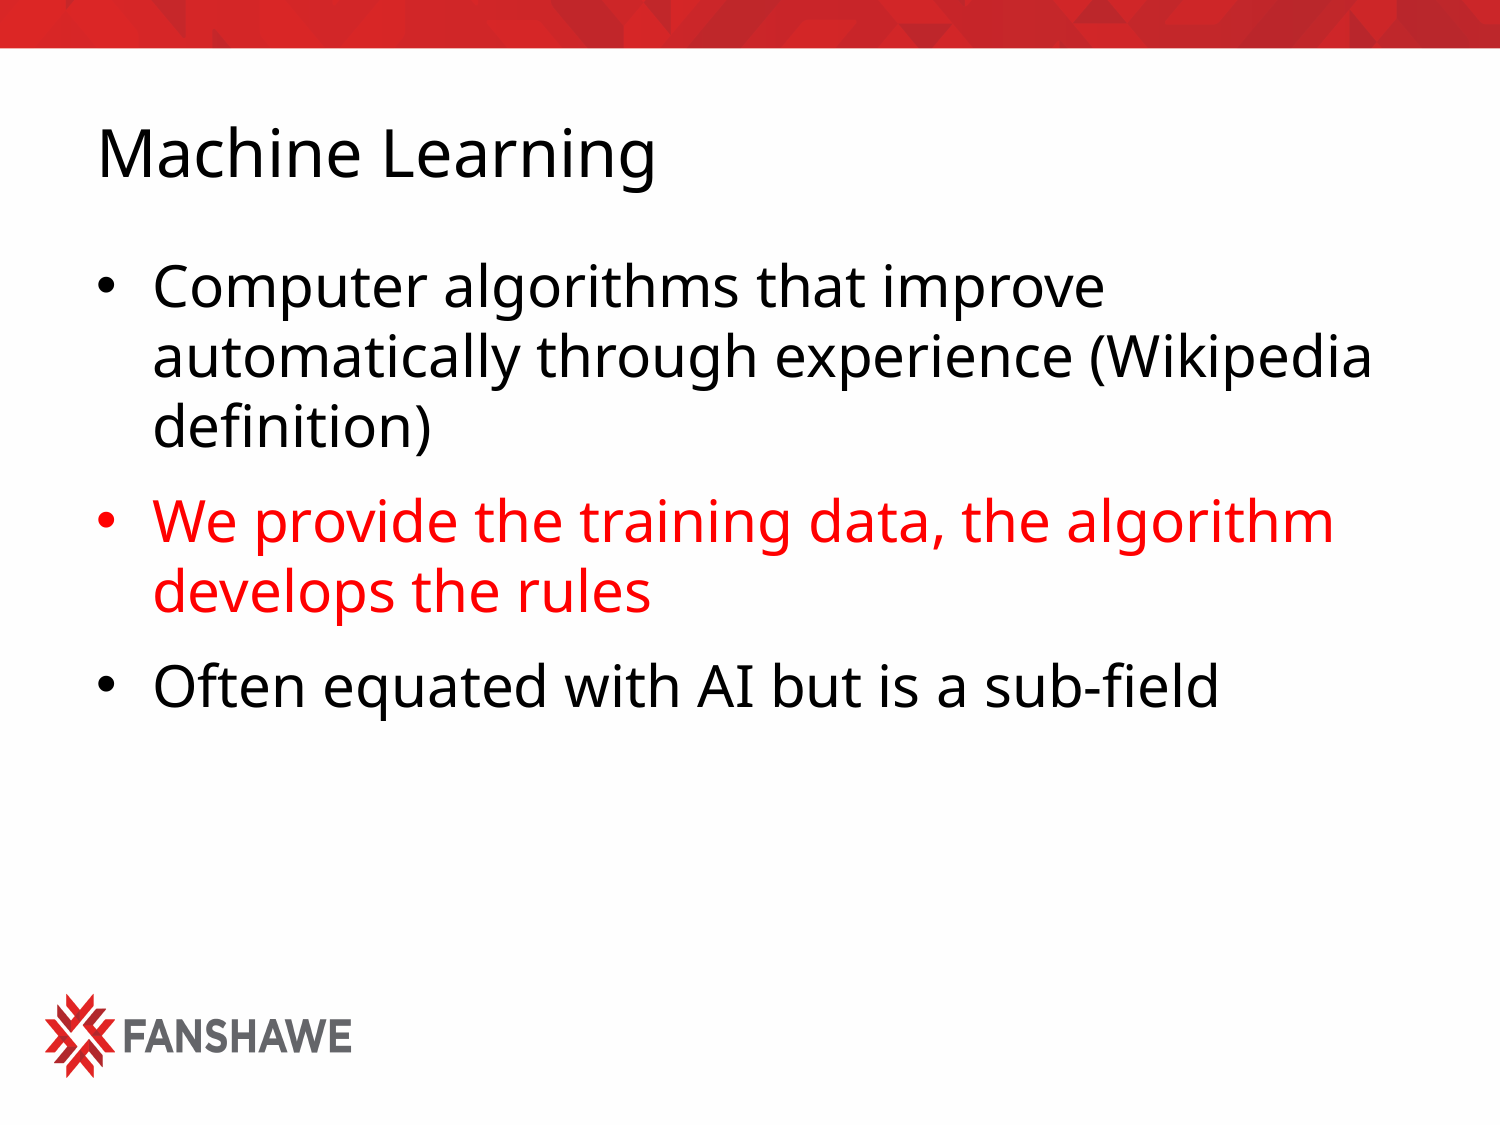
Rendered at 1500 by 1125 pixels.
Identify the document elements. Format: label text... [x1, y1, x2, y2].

title Machine Learning [81, 59, 1419, 242]
list Computer algorithms that improve automatically through experience (Wikipedia definition) We provide the training data, the algorithm develops the rules Often equated with AI but is a sub-field [81, 242, 1419, 950]
picture [0, 0, 1500, 1125]
